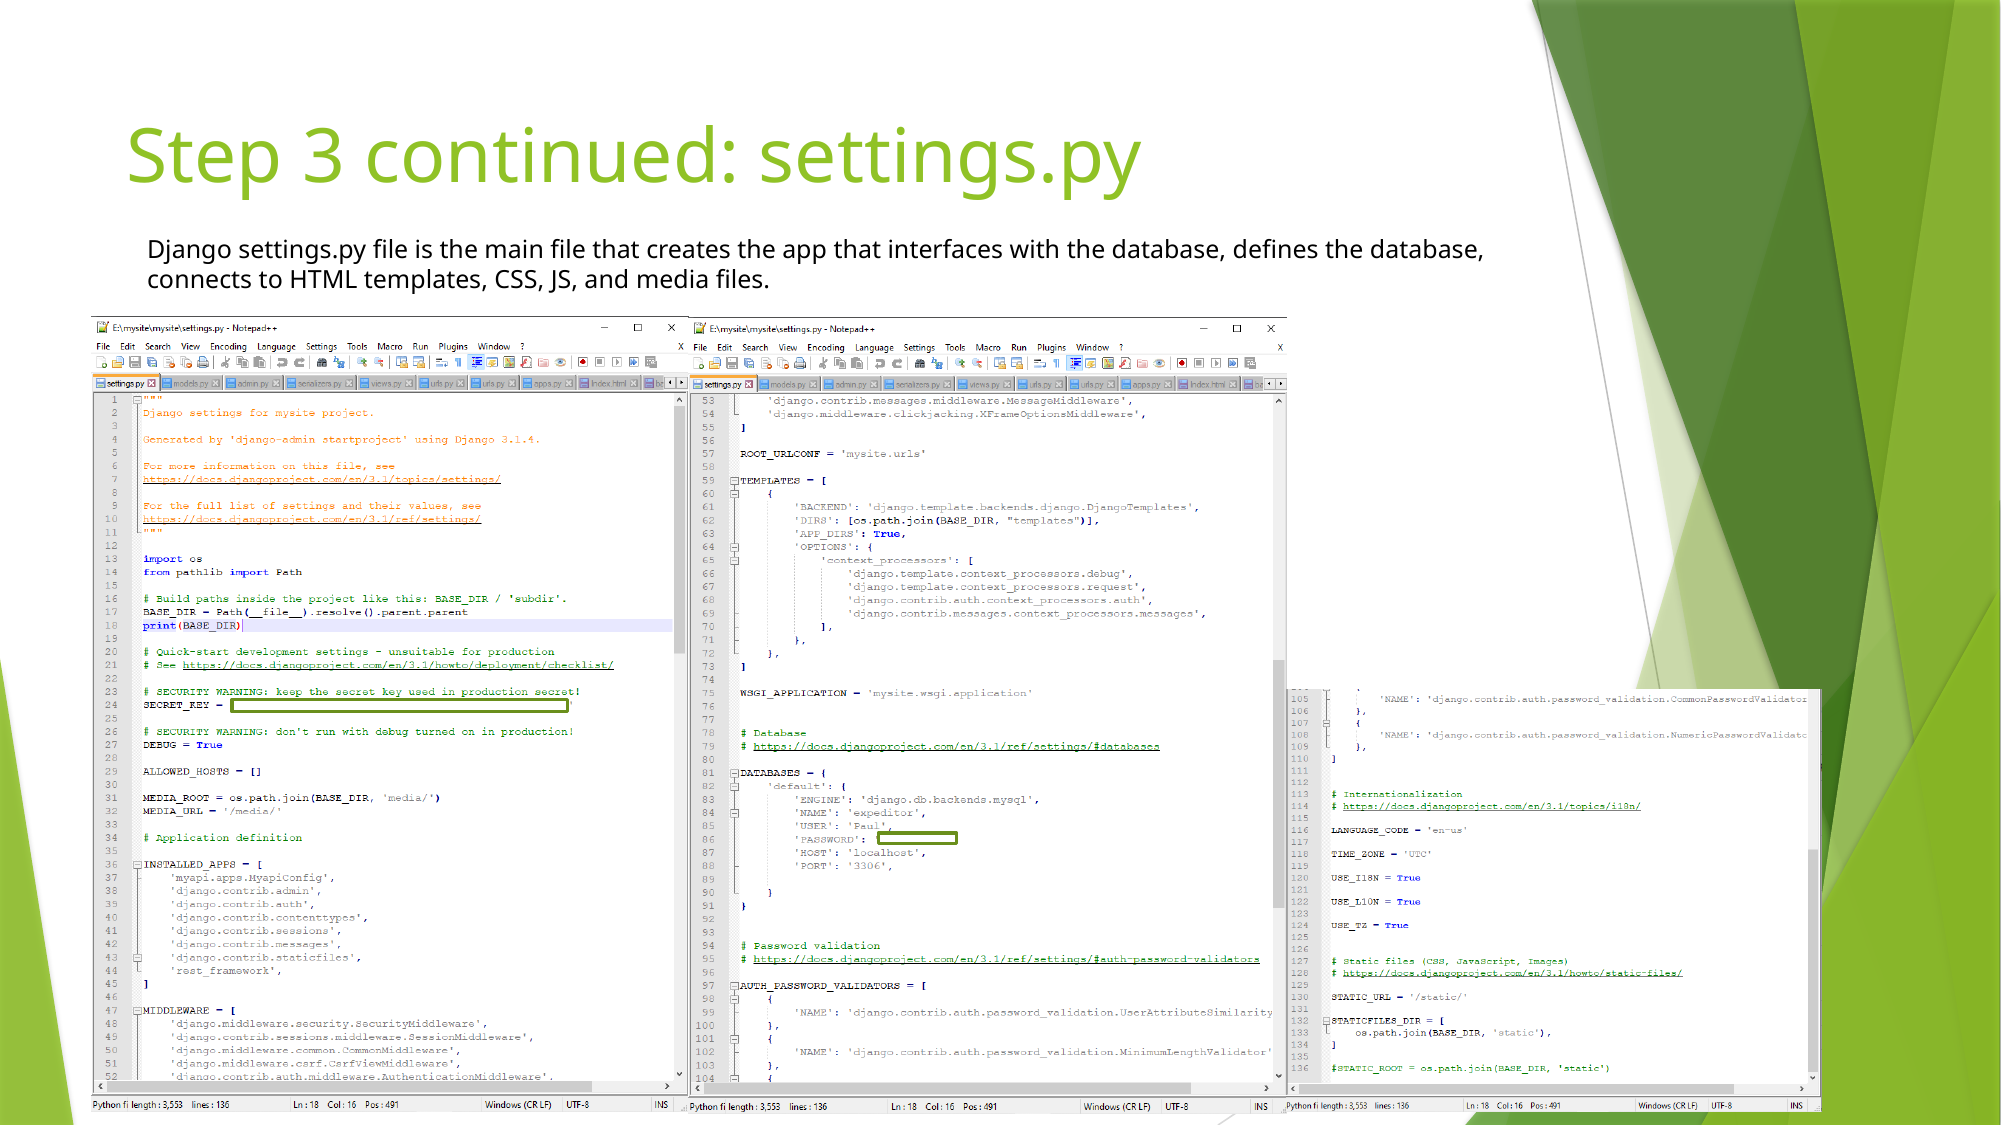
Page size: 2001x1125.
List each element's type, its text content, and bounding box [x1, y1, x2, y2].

text_box Django settings.py file is the main file that creates the app that interfaces with the database, defines the database, connects to HTML templates, CSS, JS, and media files. [132, 226, 1566, 301]
title Step 3 continued: settings.py [111, 99, 1522, 317]
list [90, 316, 687, 1112]
picture [688, 316, 1823, 1115]
